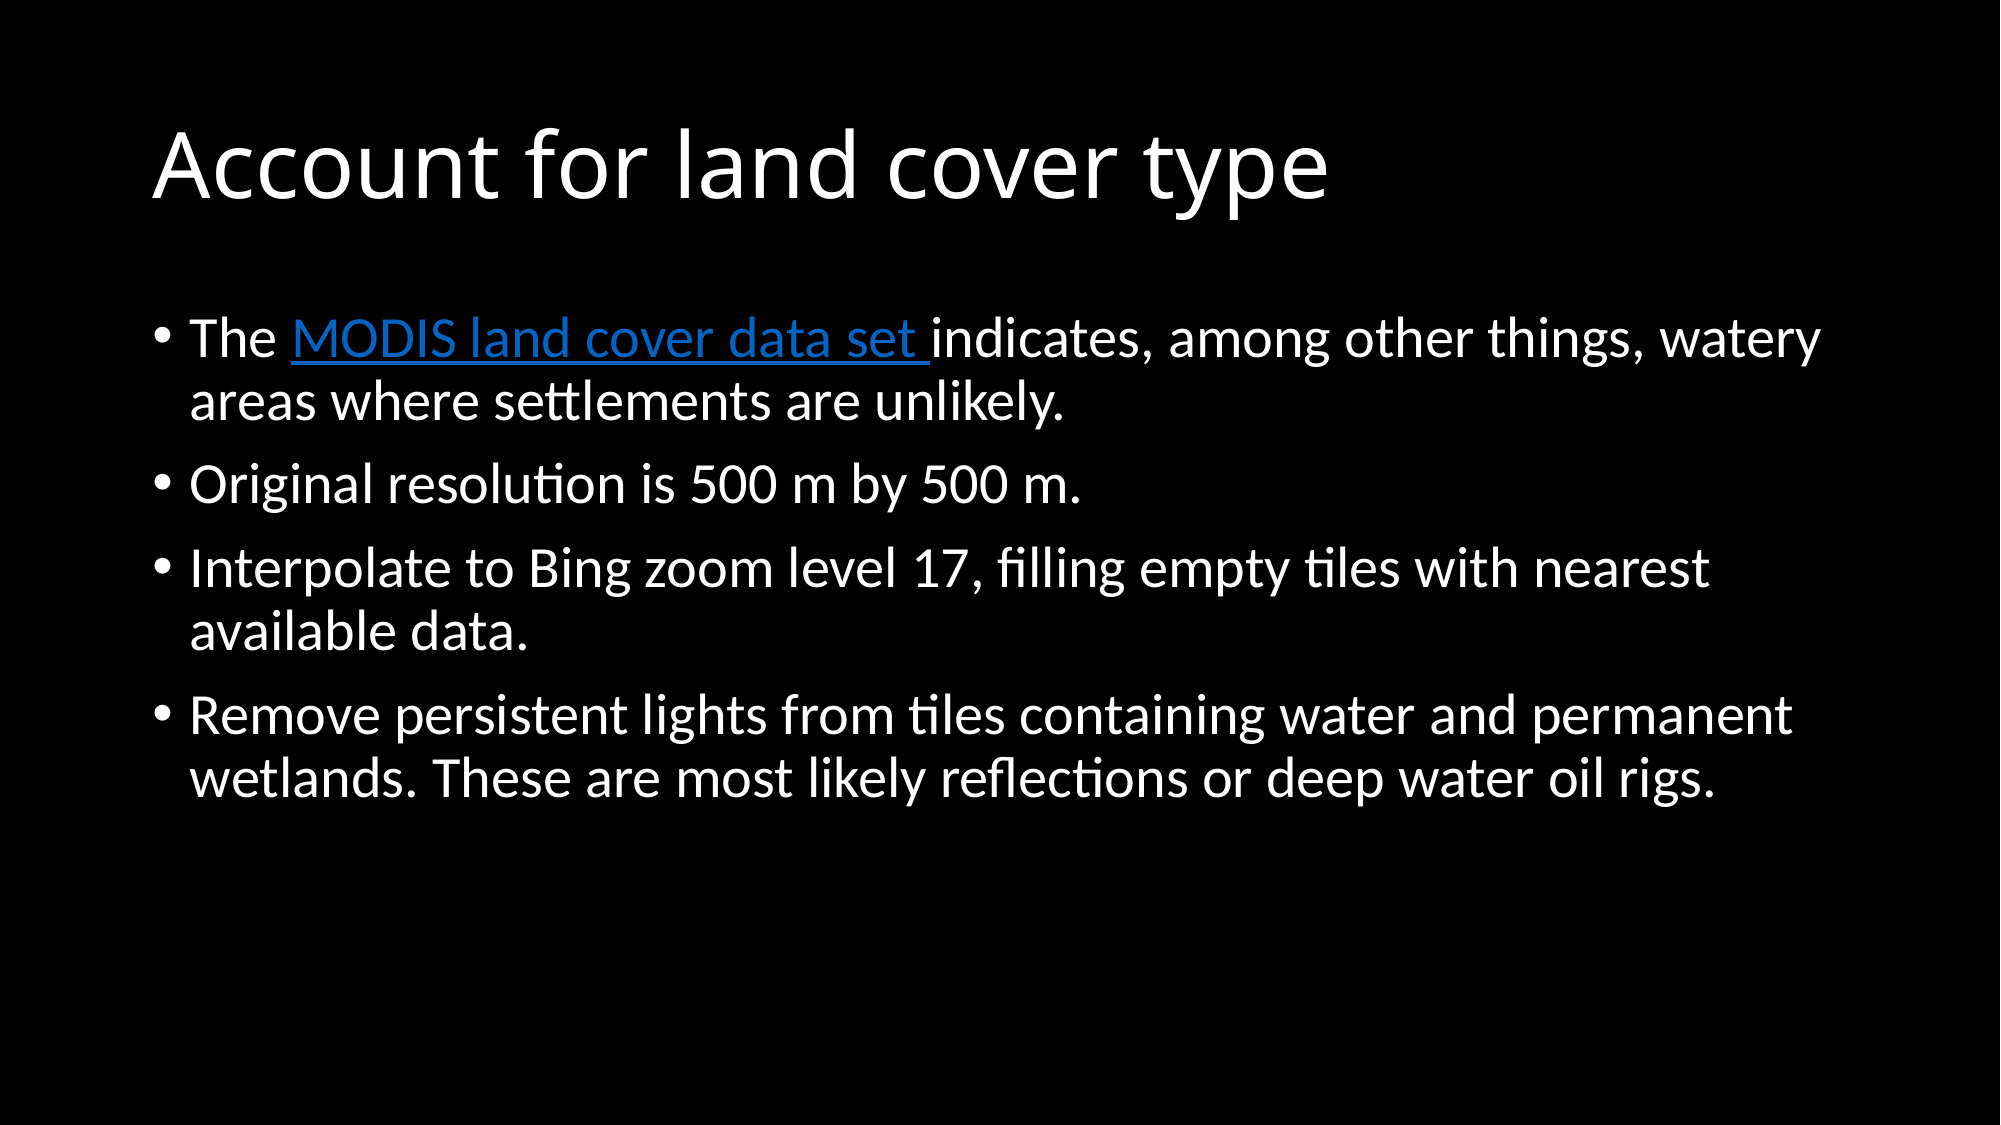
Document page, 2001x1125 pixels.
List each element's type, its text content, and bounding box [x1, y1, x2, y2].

list The MODIS land cover data set indicates, among other things, watery areas where settlements are unlikely. Original resolution is 500 m by 500 m. Interpolate to Bing zoom level 17, filling empty tiles with nearest available data. Remove persistent lights from tiles containing water and permanent wetlands. These are most likely reflections or deep water oil rigs. [137, 299, 1863, 1014]
title Account for land cover type [137, 59, 1863, 278]
